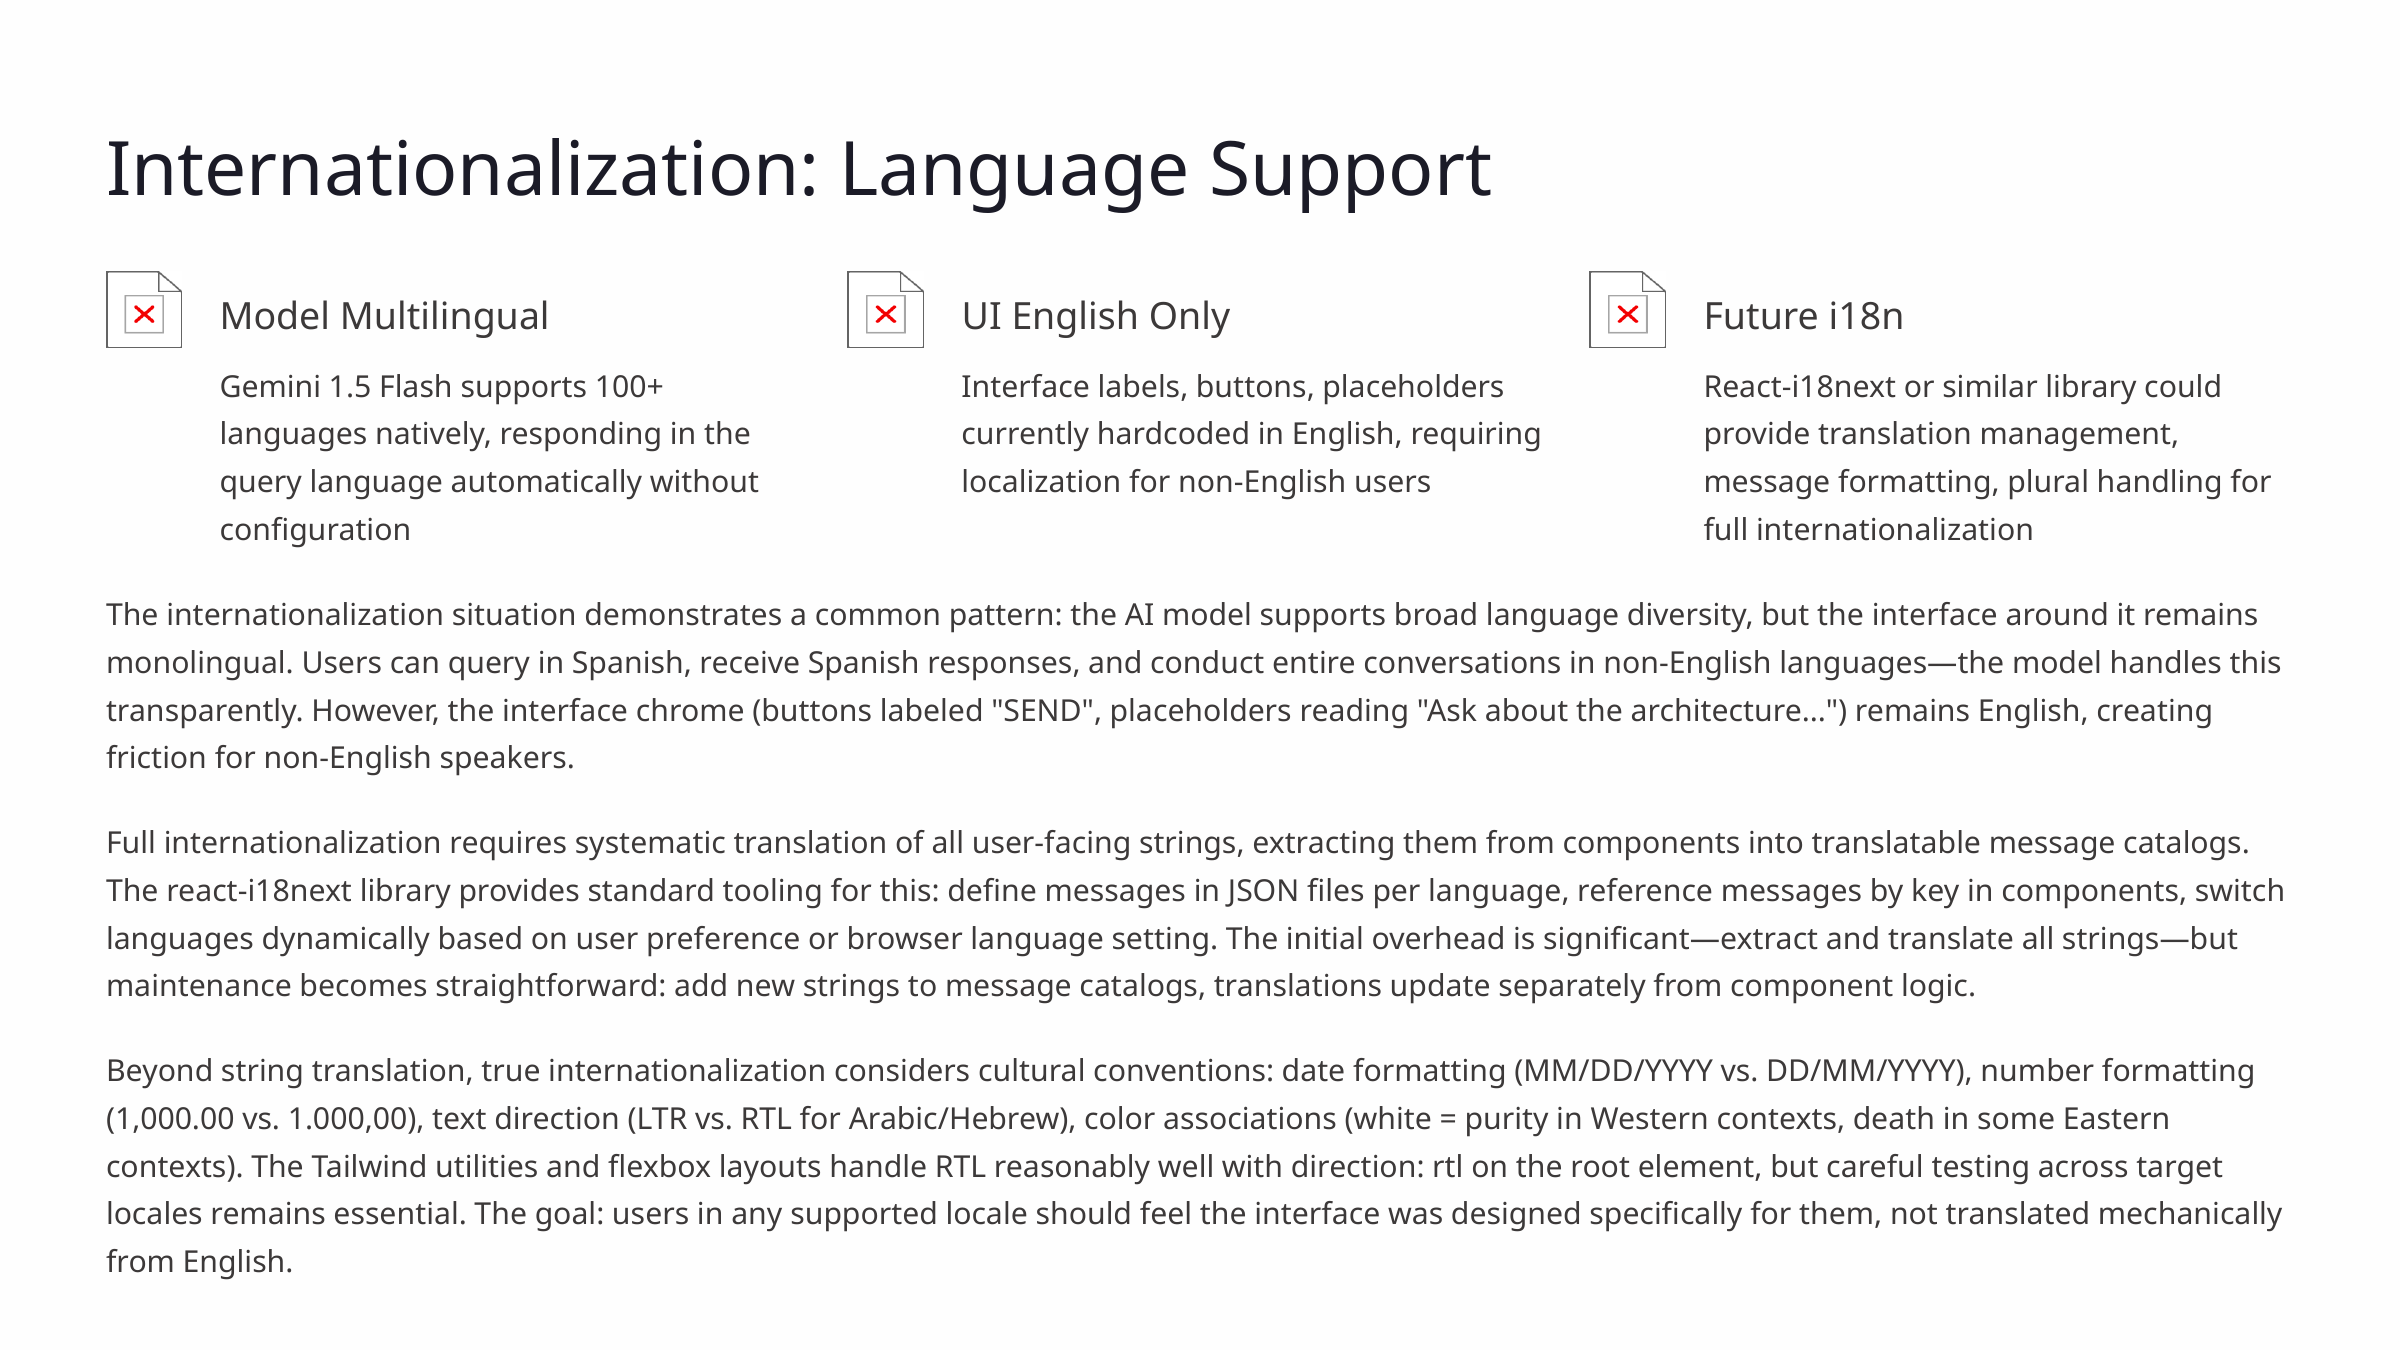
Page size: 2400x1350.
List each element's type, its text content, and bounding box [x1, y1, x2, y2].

text_box Internationalization: Language Support [106, 116, 1531, 212]
picture [847, 271, 924, 348]
text_box Gemini 1.5 Flash supports 100+ languages natively, responding in the query language automatically without configuration [219, 355, 811, 501]
text_box Future i18n [1703, 289, 2083, 338]
picture [106, 271, 182, 348]
text_box Beyond string translation, true internationalization considers cultural conventions: date formatting (MM/DD/YYYY vs. DD/MM/YYYY), number formatting (1,000.00 vs. 1.000,00), text direction (LTR vs. RTL for Arabic/Hebrew), color associations (white = purity in Western contexts, death in some Eastern contexts). The Tailwind utilities and flexbox layouts handle RTL reasonably well with direction: rtl on the root element, but careful testing across target locales remains essential. The goal: users in any supported locale should feel the interface was designed specifically for them, not translated mechanically from English. [106, 1039, 2294, 1234]
text_box Full internationalization requires systematic translation of all user-facing strings, extracting them from components into translatable message catalogs. The react-i18next library provides standard tooling for this: define messages in JSON files per language, reference messages by key in components, switch languages dynamically based on user preference or browser language setting. The initial overhead is significant—extract and translate all strings—but maintenance becomes straightforward: add new strings to message catalogs, translations update separately from component logic. [106, 811, 2294, 1006]
text_box The internationalization situation demonstrates a common pattern: the AI model supports broad language diversity, but the interface around it remains monolingual. Users can query in Spanish, receive Spanish responses, and conduct entire conversations in non-English languages—the model handles this transparently. However, the interface chrome (buttons labeled "SEND", placeholders reading "Ask about the architecture...") remains English, creating friction for non-English speakers. [106, 583, 2294, 778]
text_box Model Multilingual [219, 289, 599, 338]
text_box UI English Only [961, 289, 1341, 338]
text_box React-i18next or similar library could provide translation management, message formatting, plural handling for full internationalization [1703, 355, 2294, 550]
text_box Interface labels, buttons, placeholders currently hardcoded in English, requiring localization for non-English users [961, 355, 1552, 501]
picture [1589, 271, 1666, 348]
